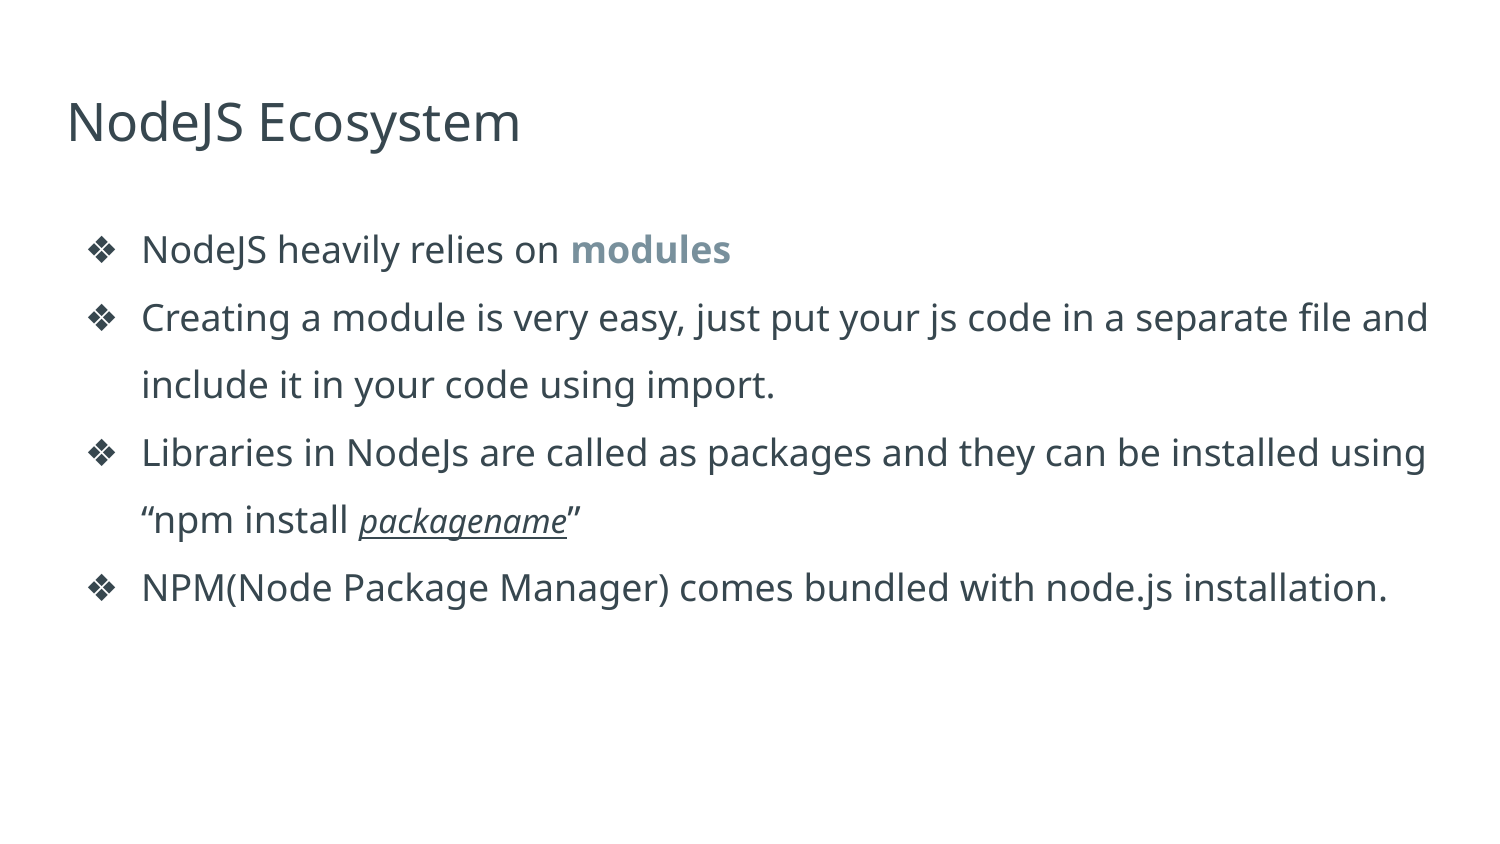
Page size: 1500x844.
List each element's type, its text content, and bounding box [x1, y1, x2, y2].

list NodeJS heavily relies on modules Creating a module is very easy, just put your js code in a separate file and include it in your code using import. Libraries in NodeJs are called as packages and they can be installed using “npm install packagename” NPM(Node Package Manager) comes bundled with node.js installation. [51, 189, 1449, 750]
title NodeJS Ecosystem [51, 72, 1449, 167]
